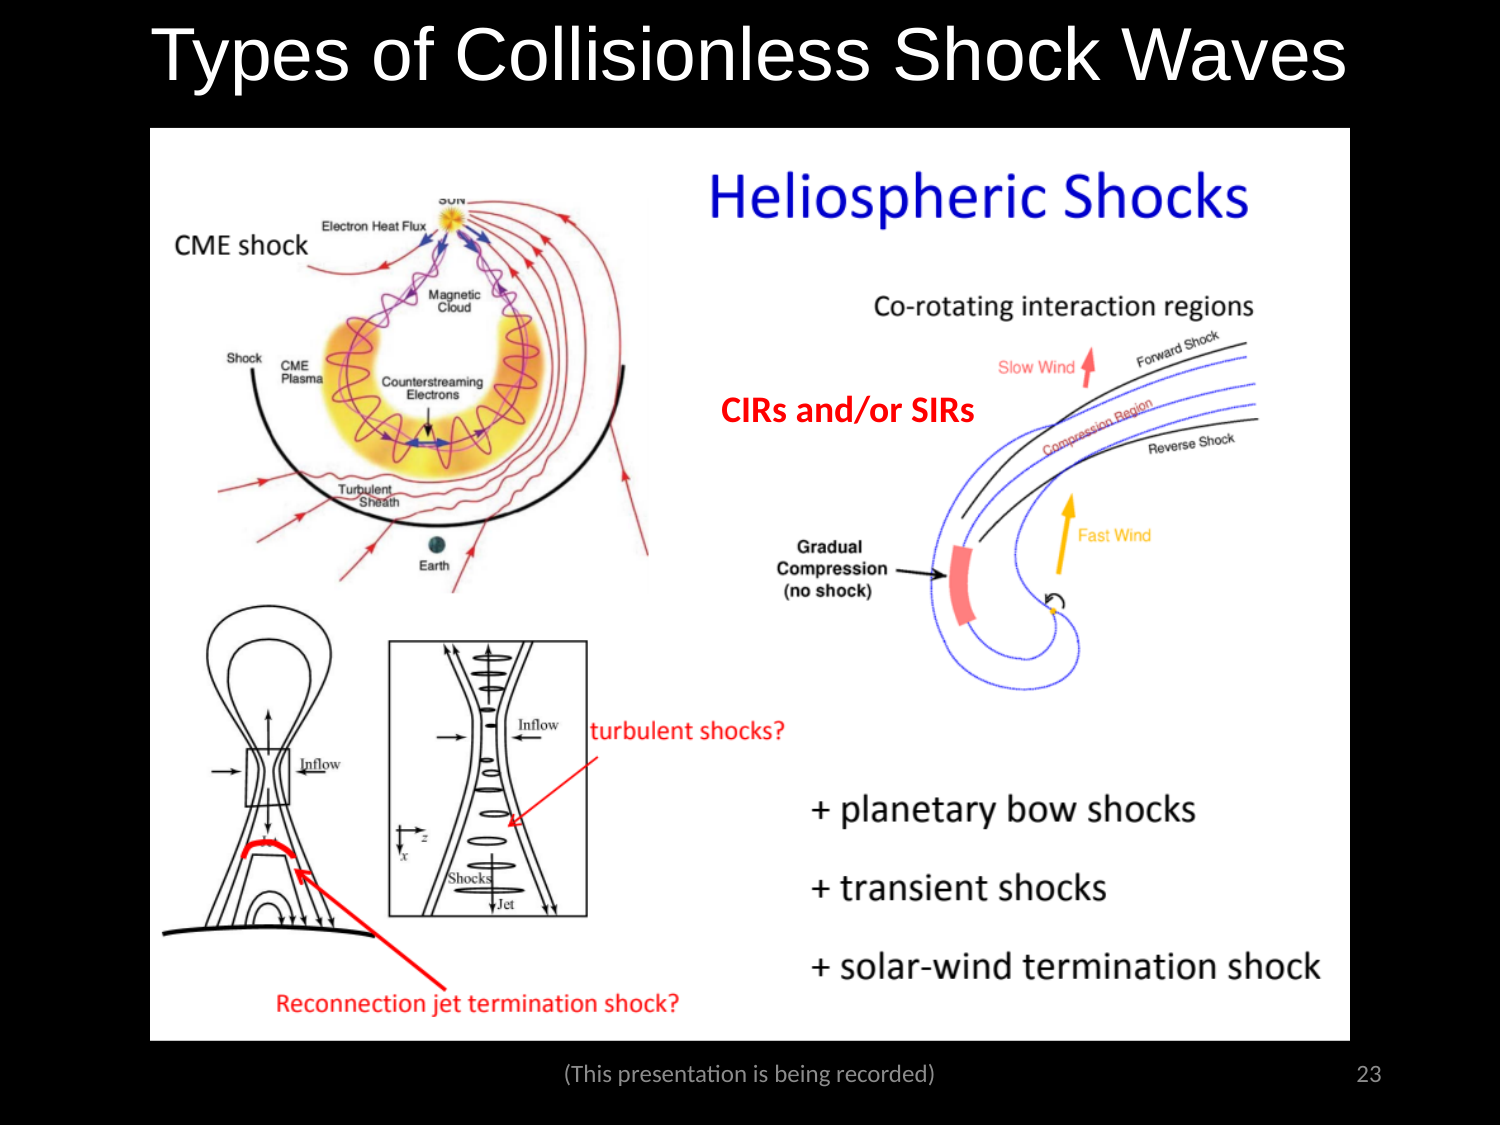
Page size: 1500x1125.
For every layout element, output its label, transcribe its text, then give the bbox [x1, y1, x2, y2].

title Types of Collisionless Shock Waves [75, 0, 1425, 113]
slide_number 23 [1059, 1042, 1397, 1103]
picture [149, 124, 1350, 1042]
footer (This presentation is being recorded) [496, 1042, 1004, 1103]
